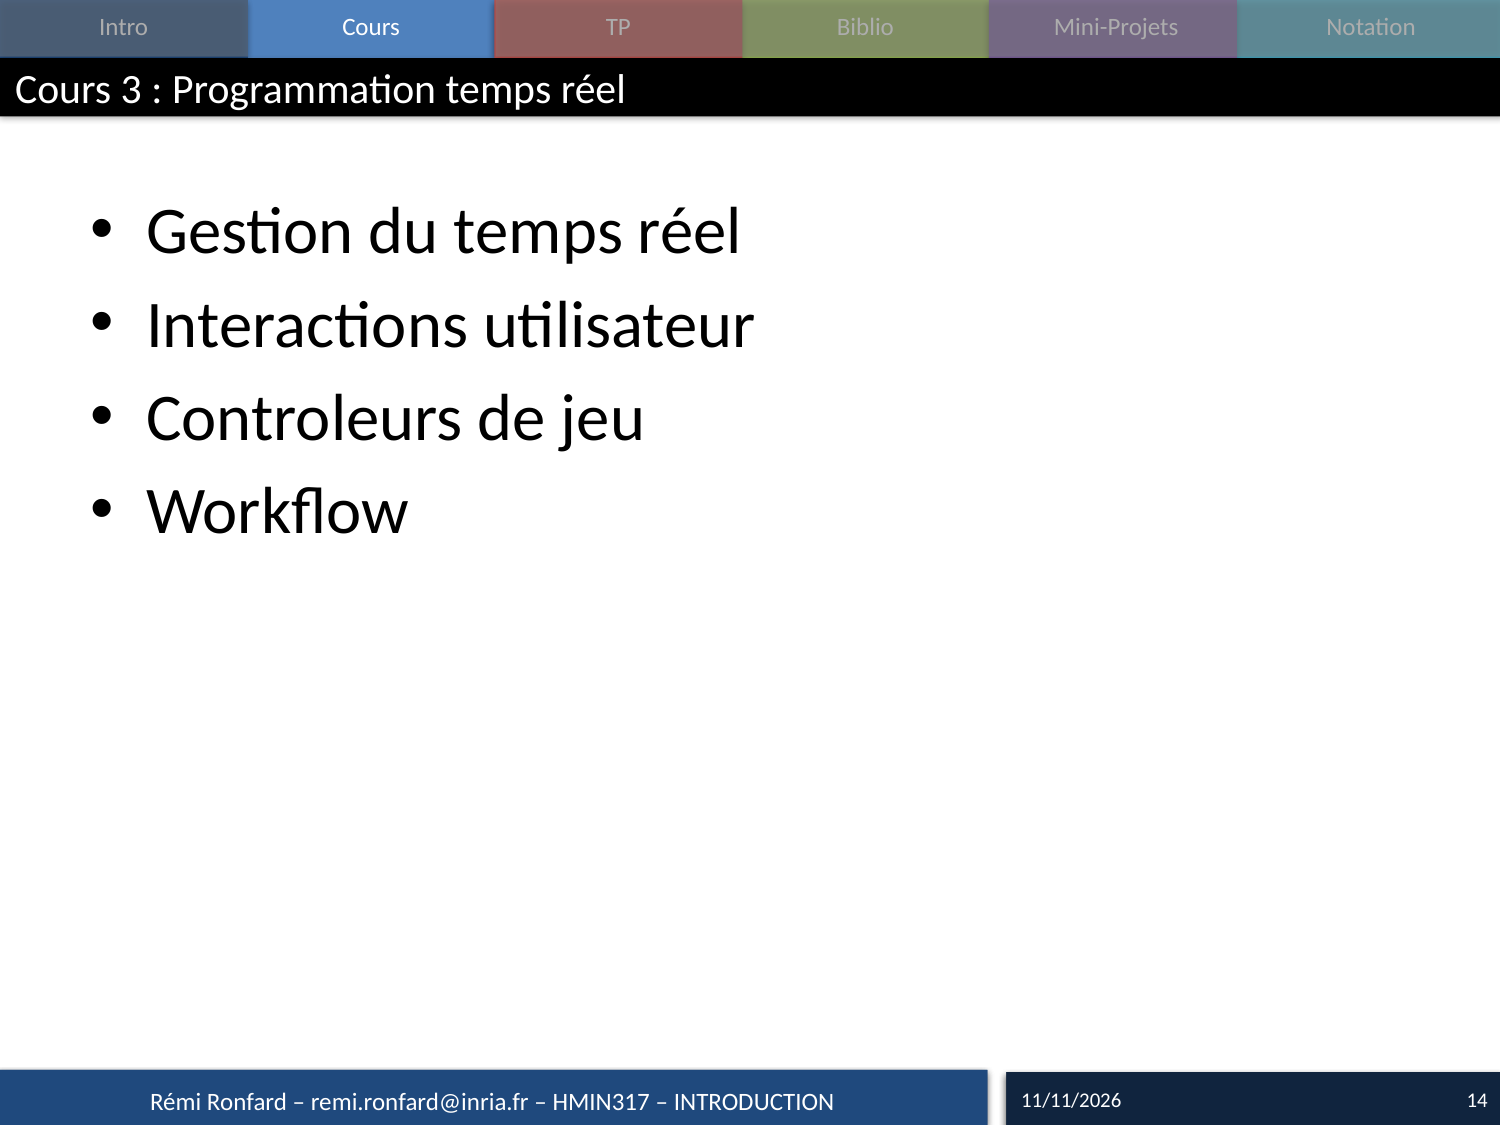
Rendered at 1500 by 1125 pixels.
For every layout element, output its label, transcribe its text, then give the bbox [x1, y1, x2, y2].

list Gestion du temps réel Interactions utilisateur Controleurs de jeu Workflow [75, 179, 1425, 1005]
title Cours 3 : Programmation temps réel [0, 58, 1500, 117]
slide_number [1006, 1070, 1153, 1125]
slide_number 14 [1153, 1071, 1500, 1125]
footer Rémi Ronfard – remi.ronfard@inria.fr – HMIN317 – INTRODUCTION [0, 1072, 988, 1125]
